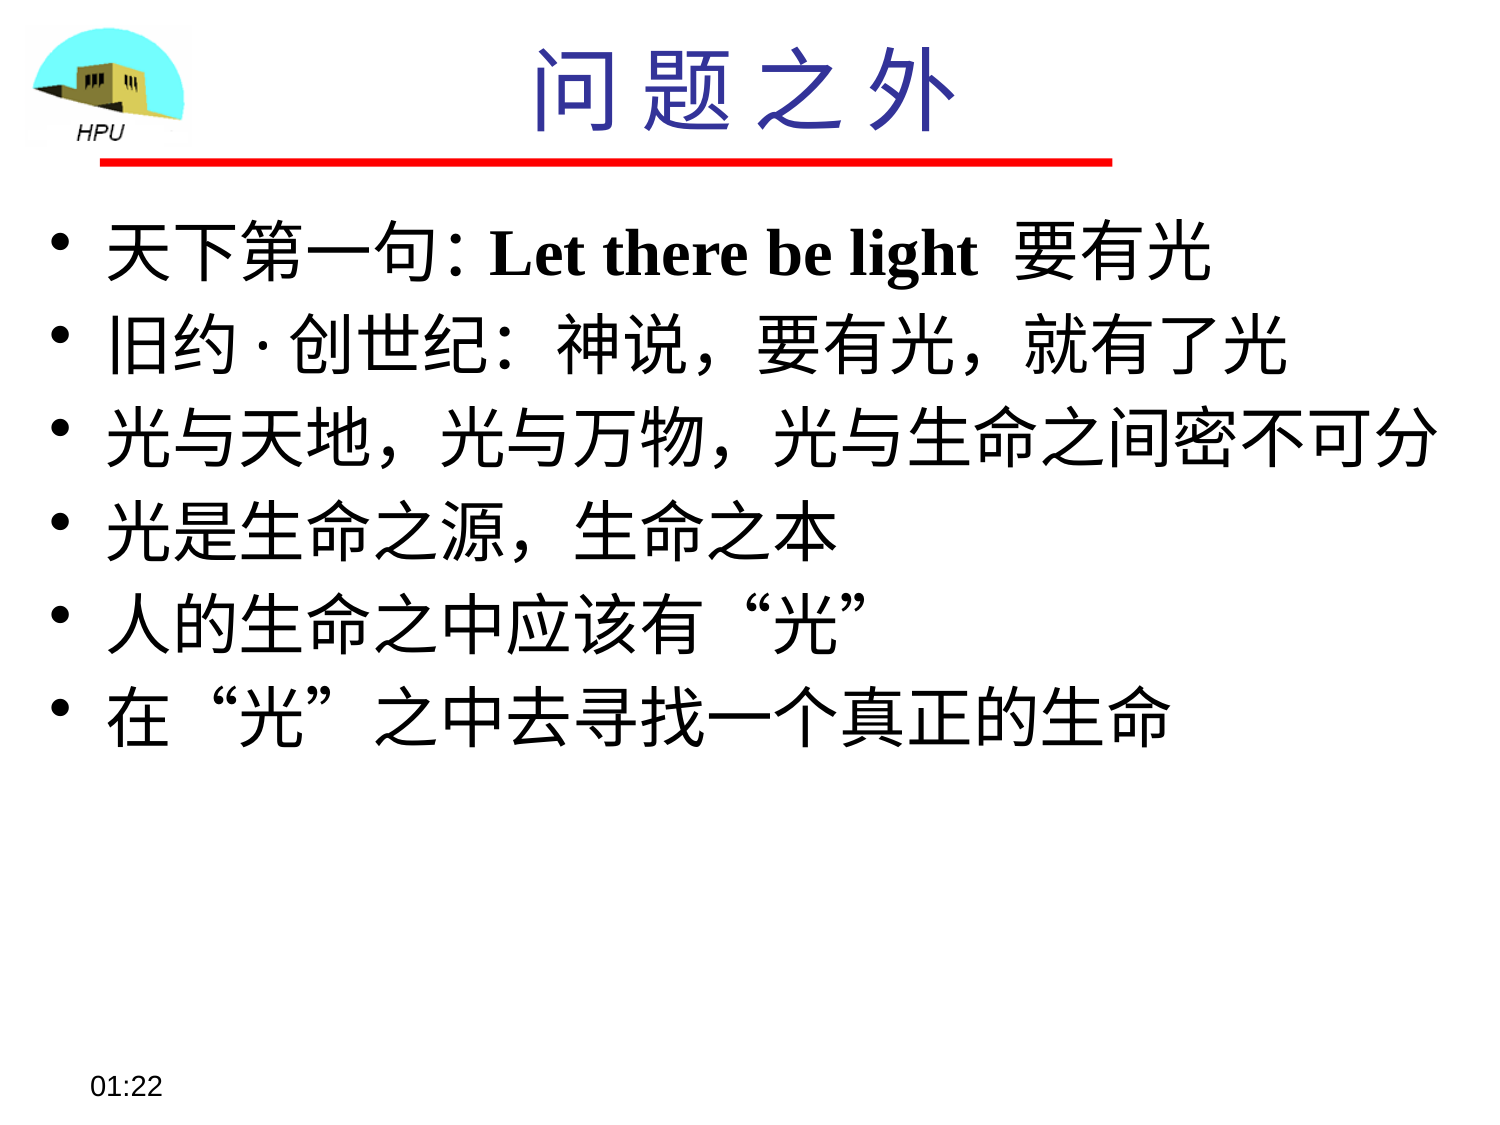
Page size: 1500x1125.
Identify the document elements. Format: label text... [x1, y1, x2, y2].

text_box Let there be light 要有光 [474, 201, 1243, 297]
list 天下第一句： 旧约·创世纪：神说，要有光，就有了光 光与天地，光与万物，光与生命之间密不可分 光是生命之源，生命之本 人的生命之中应该有“光” 在“光”之中去寻找一个真正的生命 [34, 201, 1472, 1052]
title 问 题 之 外 [24, 12, 1463, 163]
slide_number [74, 1059, 426, 1113]
